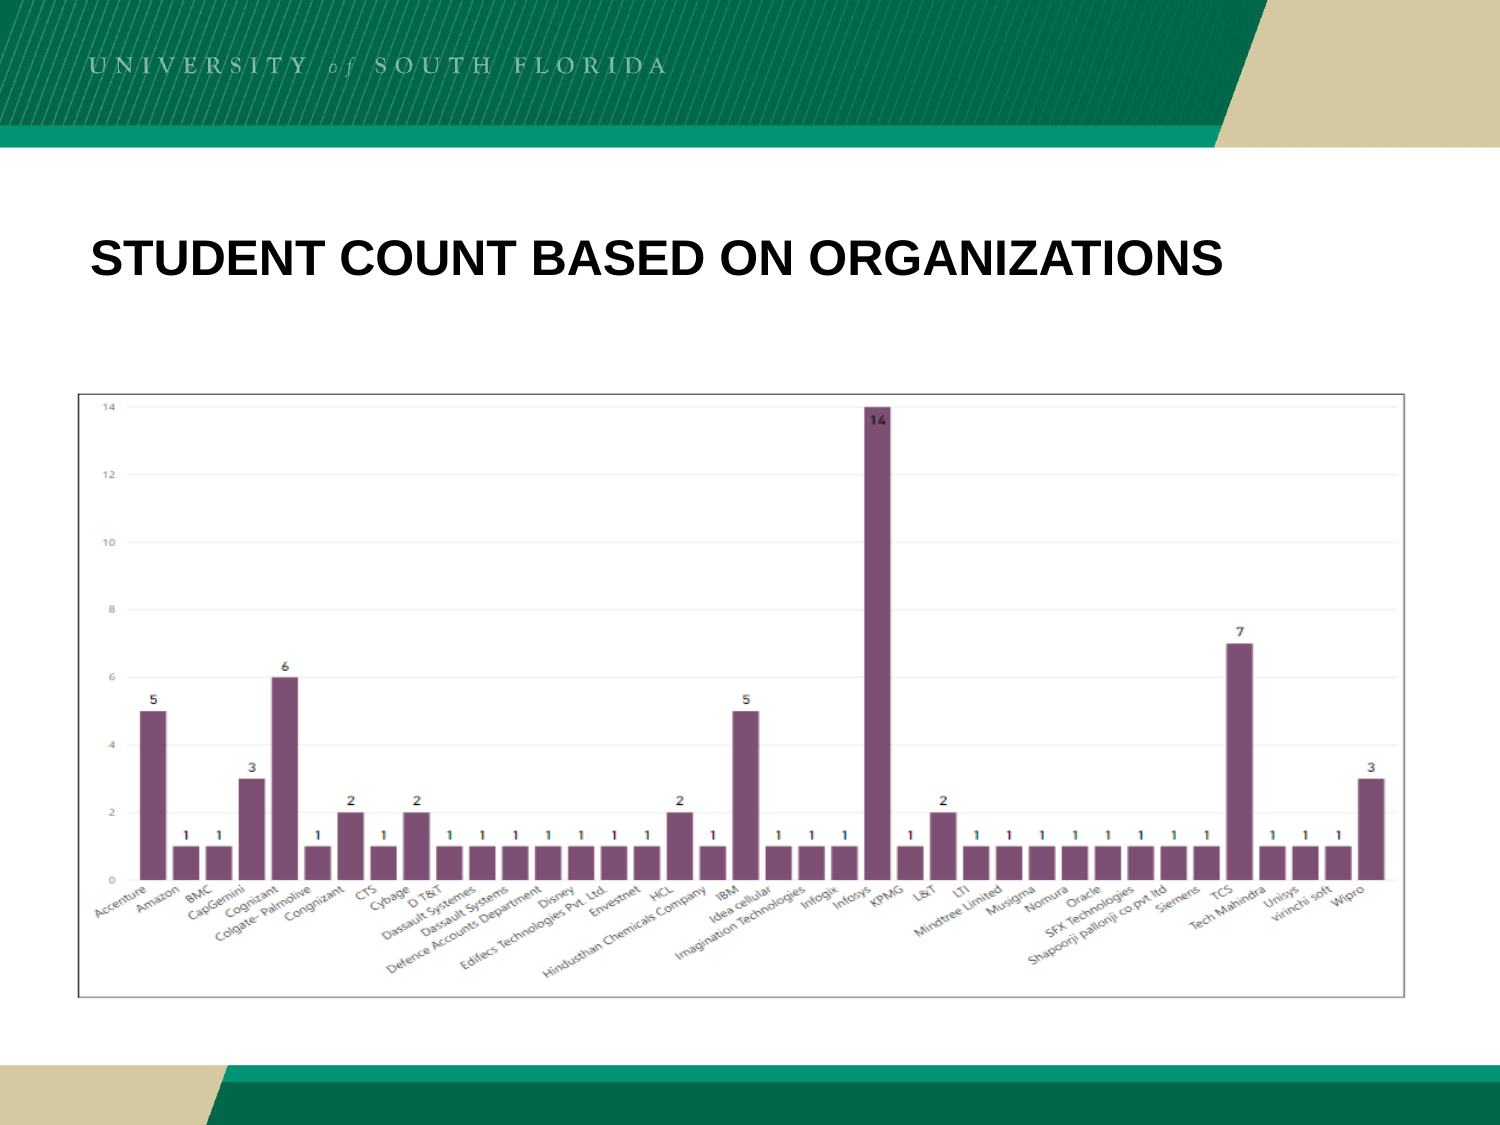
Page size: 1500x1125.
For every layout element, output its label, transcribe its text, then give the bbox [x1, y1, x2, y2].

title STUDENT COUNT BASED ON ORGANIZATIONS [75, 192, 1425, 320]
picture [0, 0, 1500, 1125]
